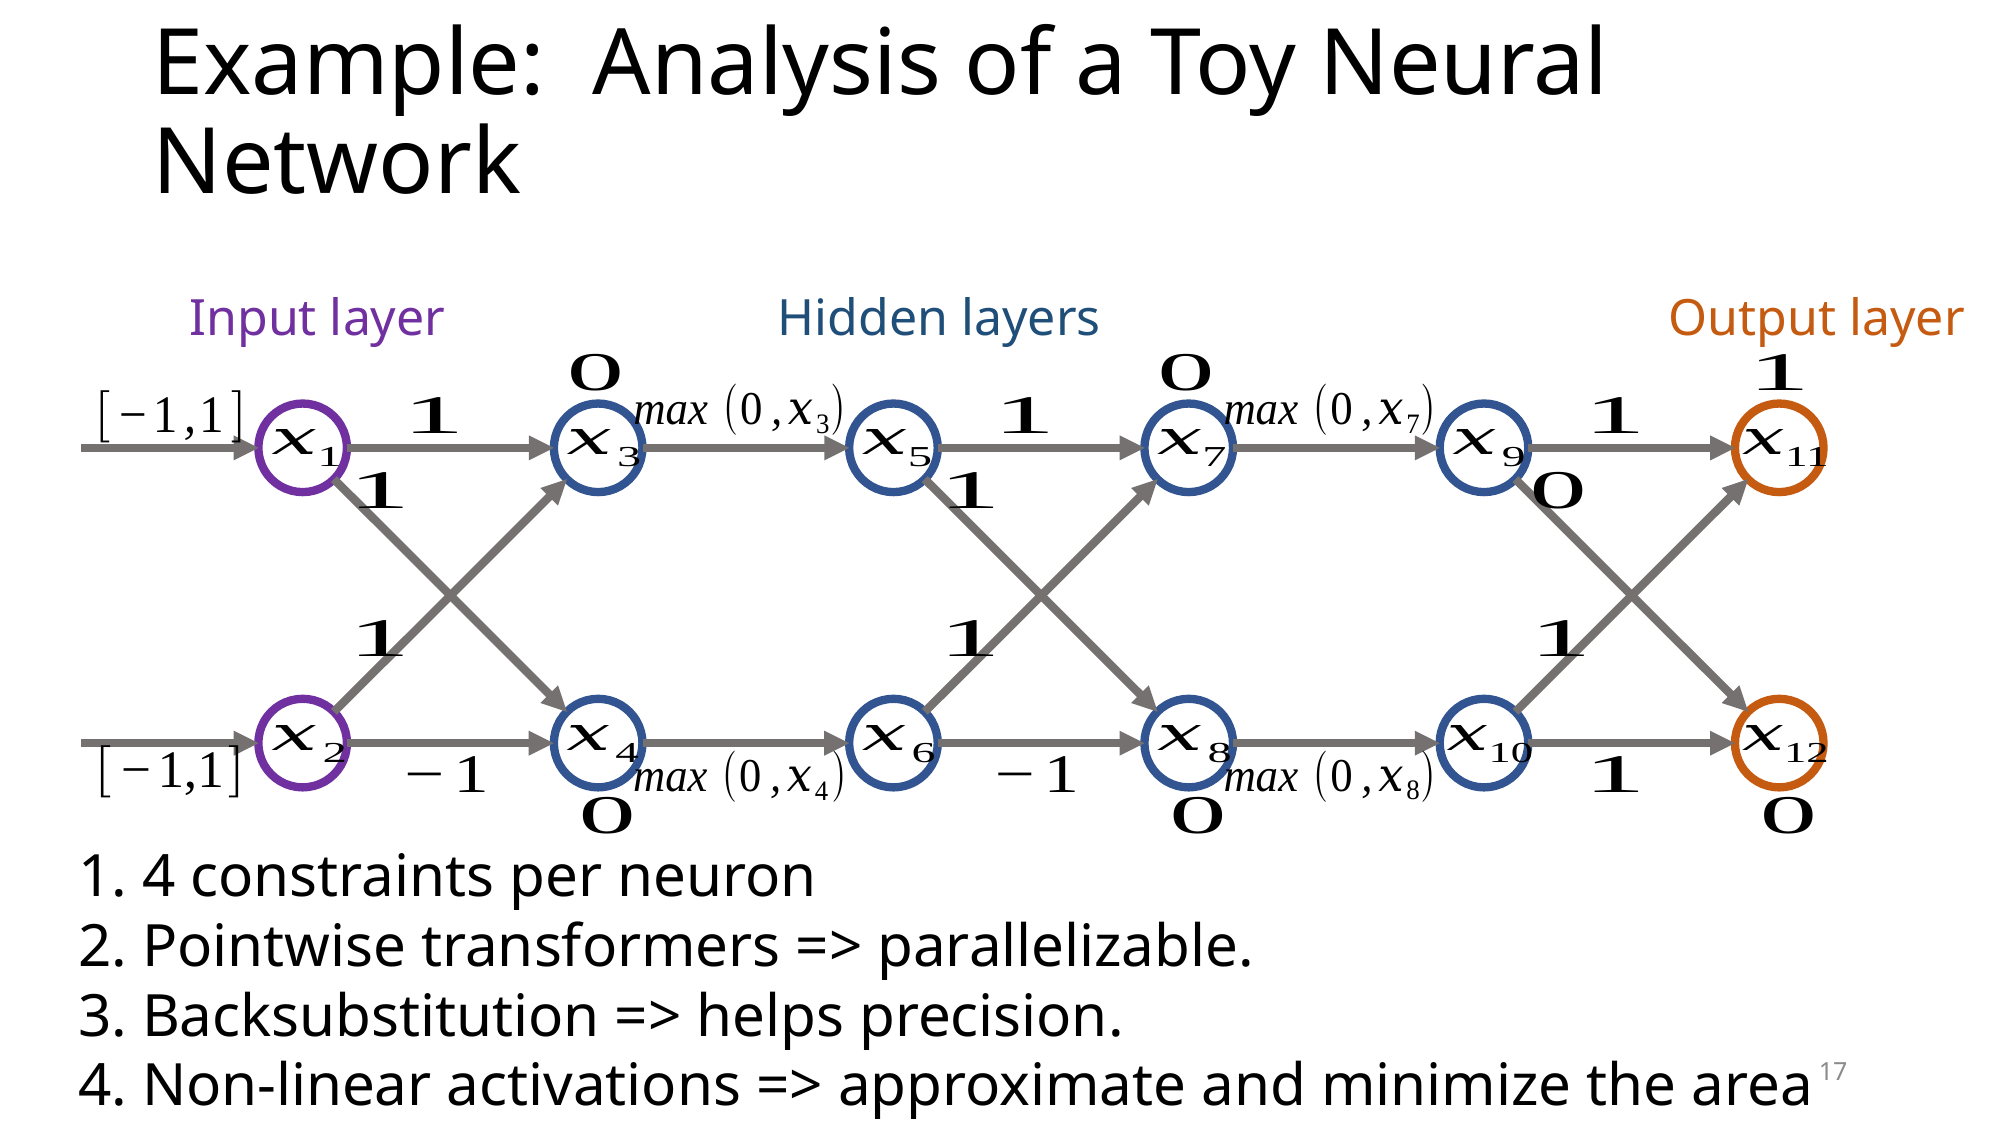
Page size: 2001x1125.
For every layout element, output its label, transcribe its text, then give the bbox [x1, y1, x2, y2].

text_box [848, 697, 939, 789]
text_box [1734, 697, 1825, 789]
slide_number 17 [1828, 1042, 1863, 1103]
text_box [257, 402, 348, 494]
text_box [257, 697, 348, 789]
text_box 1. 4 constraints per neuron 2. Pointwise transformers => parallelizable. 3. Backsubstitution => helps precision. 4. Non-linear activations => approximate and minimize the area [63, 830, 1828, 1125]
text_box [1438, 697, 1530, 789]
text_box Output layer [1653, 277, 1980, 353]
text_box [1734, 402, 1825, 494]
text_box [1143, 697, 1234, 789]
text_box [552, 402, 644, 494]
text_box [1515, 479, 1749, 712]
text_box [334, 479, 567, 712]
text_box Input layer [174, 277, 461, 353]
text_box [552, 697, 644, 789]
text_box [924, 479, 1158, 712]
text_box [1438, 402, 1530, 494]
title Example: Analysis of a Toy Neural Network [137, 5, 1863, 223]
text_box Hidden layers [762, 277, 1116, 353]
text_box [1143, 402, 1234, 494]
text_box [848, 402, 939, 494]
